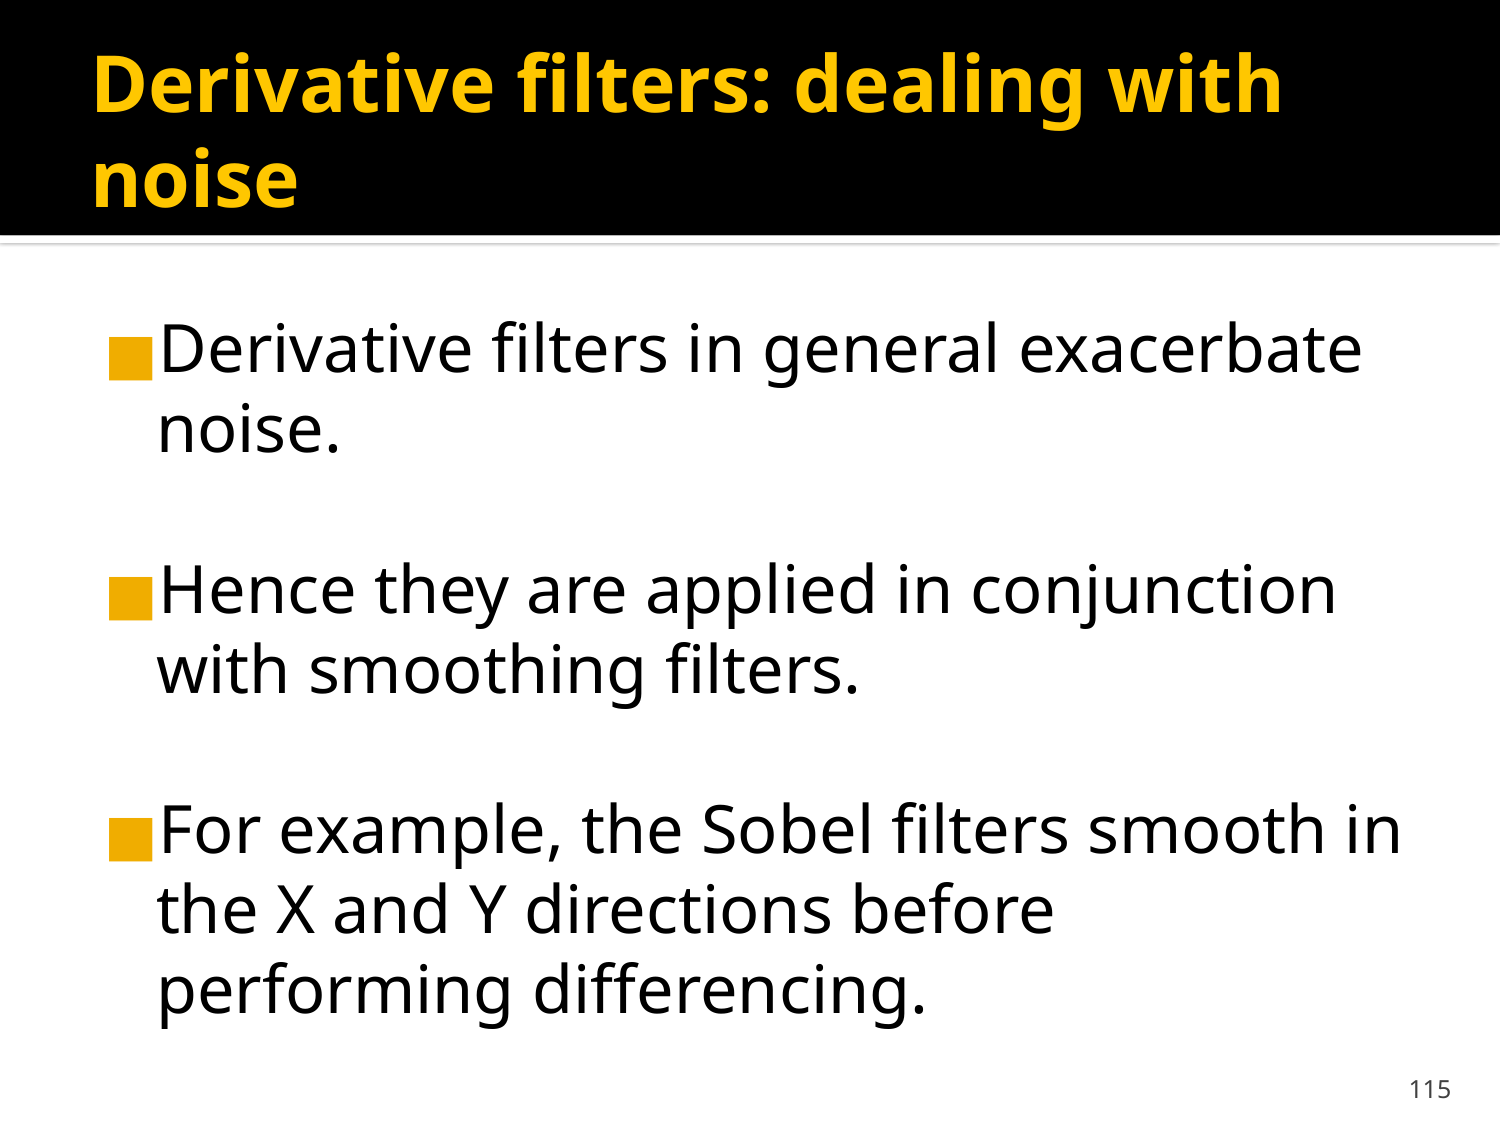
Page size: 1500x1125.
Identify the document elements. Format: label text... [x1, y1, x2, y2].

list Derivative filters in general exacerbate noise. Hence they are applied in conjunction with smoothing filters. For example, the Sobel filters smooth in the X and Y directions before performing differencing. [75, 291, 1425, 1050]
title Derivative filters: dealing with noise [75, 25, 1425, 231]
slide_number ‹#› [1345, 1062, 1467, 1108]
